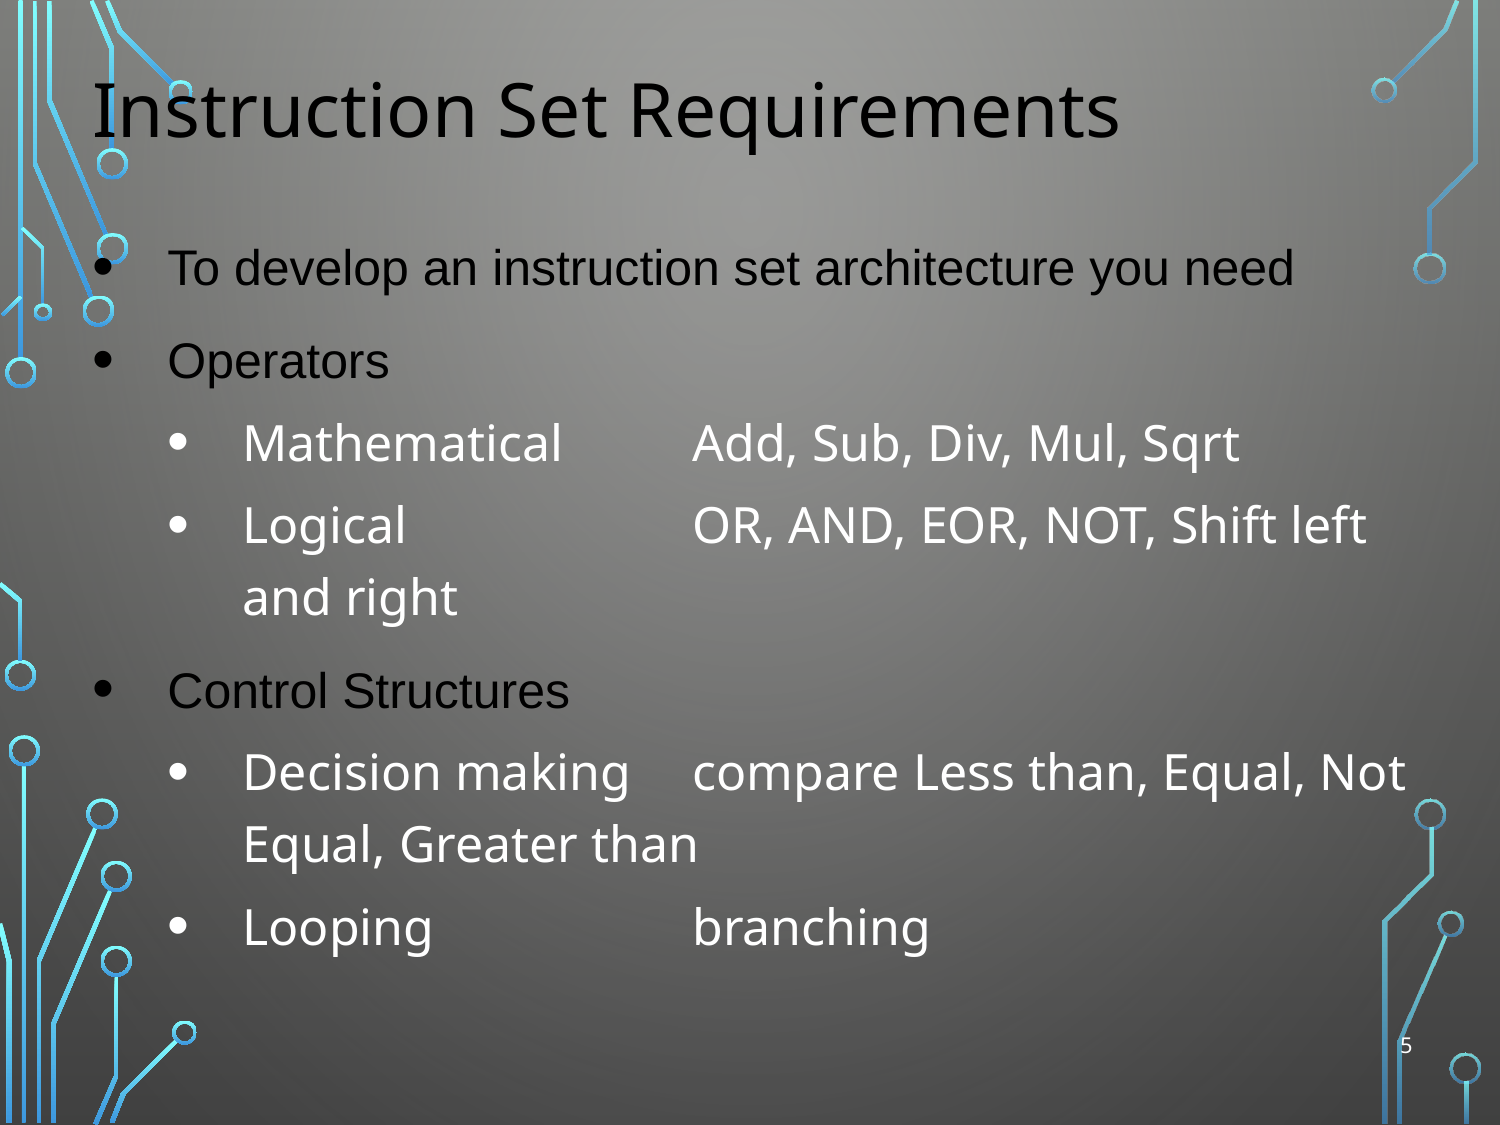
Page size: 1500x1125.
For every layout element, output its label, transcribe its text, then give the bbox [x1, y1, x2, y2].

list To develop an instruction set architecture you need Operators Mathematical Add, Sub, Div, Mul, Sqrt Logical OR, AND, EOR, NOT, Shift left and right Control Structures Decision making compare Less than, Equal, Not Equal, Greater than Looping branching [77, 216, 1428, 975]
title Instruction Set Requirements [77, 48, 1428, 178]
slide_number 5 [1077, 1016, 1428, 1077]
